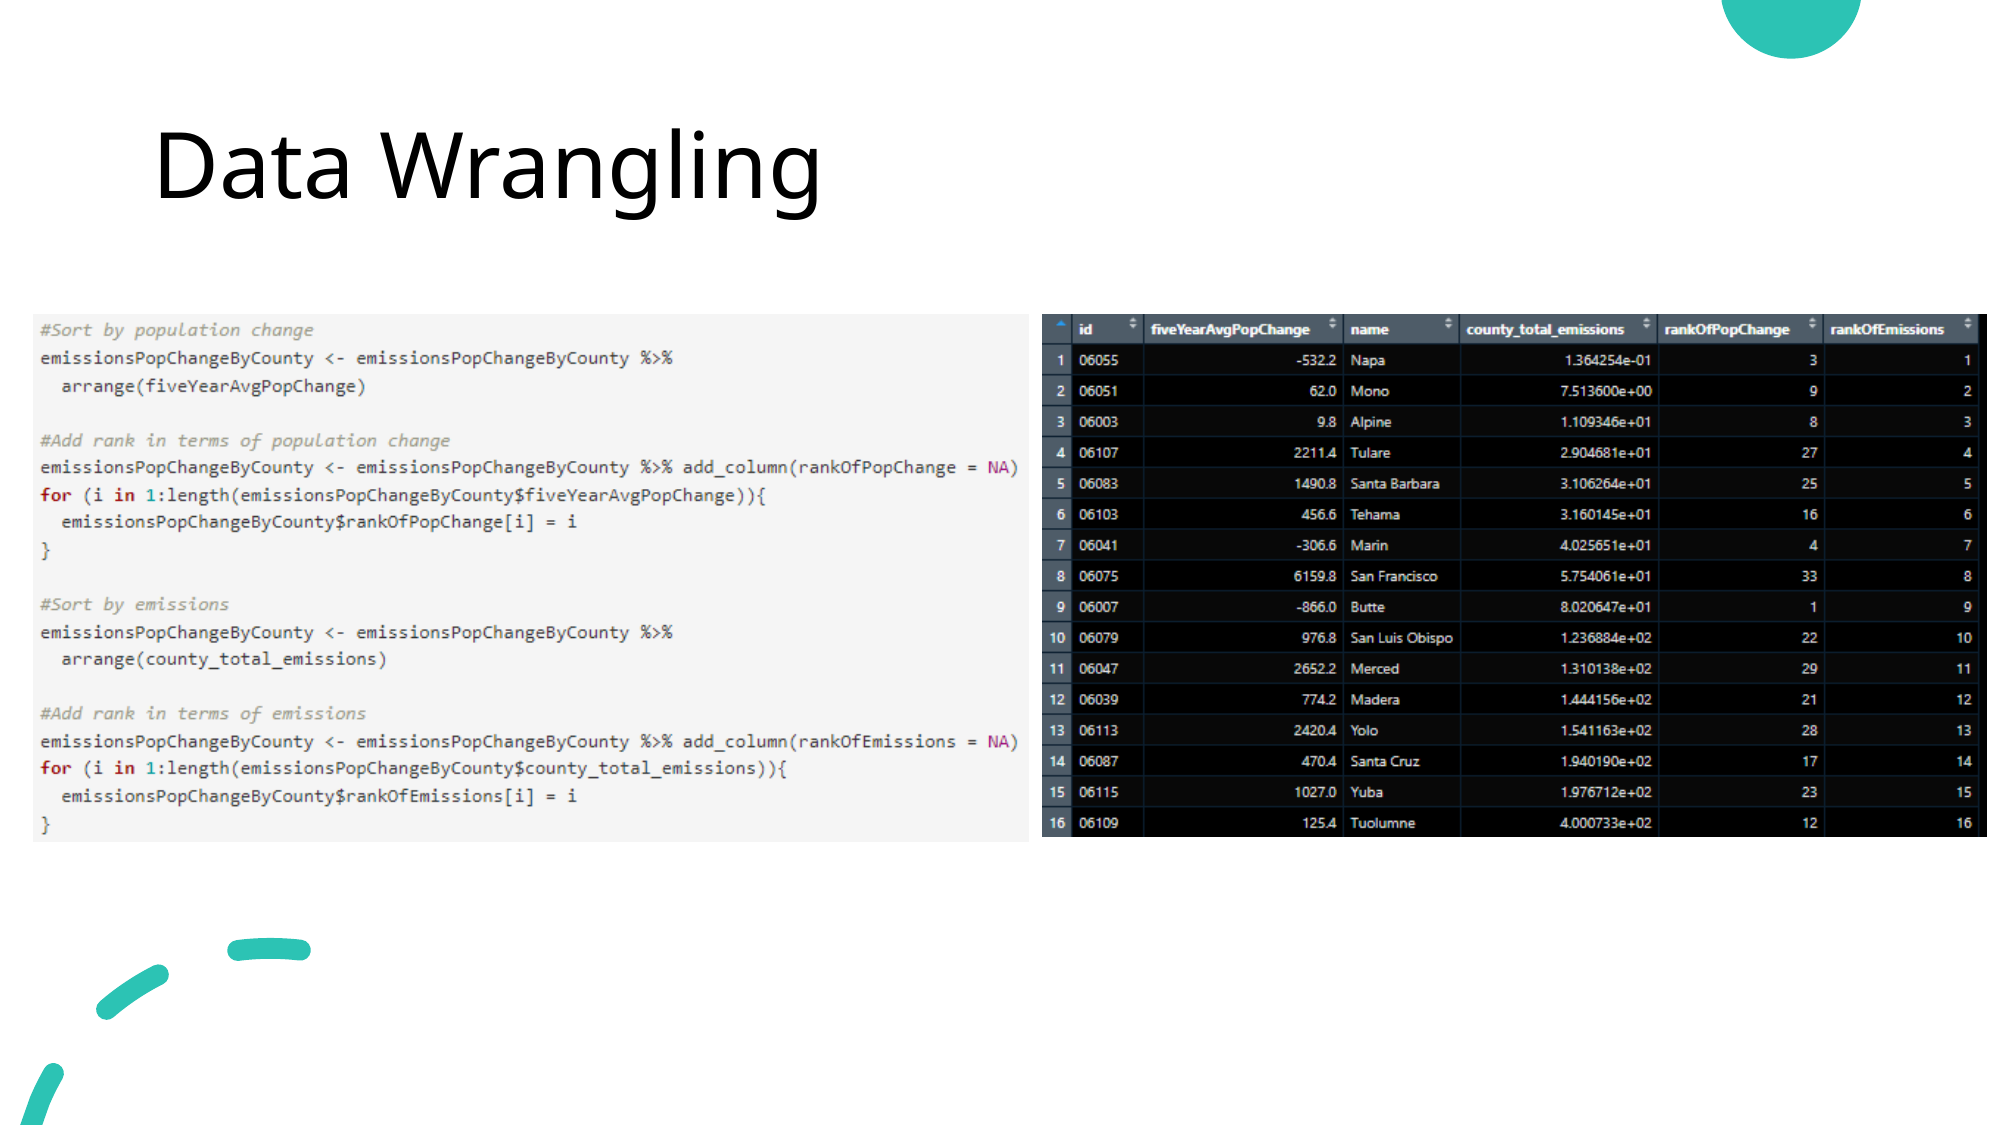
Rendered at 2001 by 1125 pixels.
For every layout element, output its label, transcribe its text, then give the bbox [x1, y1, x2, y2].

title Data Wrangling [137, 59, 1863, 278]
picture [32, 314, 1029, 842]
picture [1042, 314, 1987, 837]
